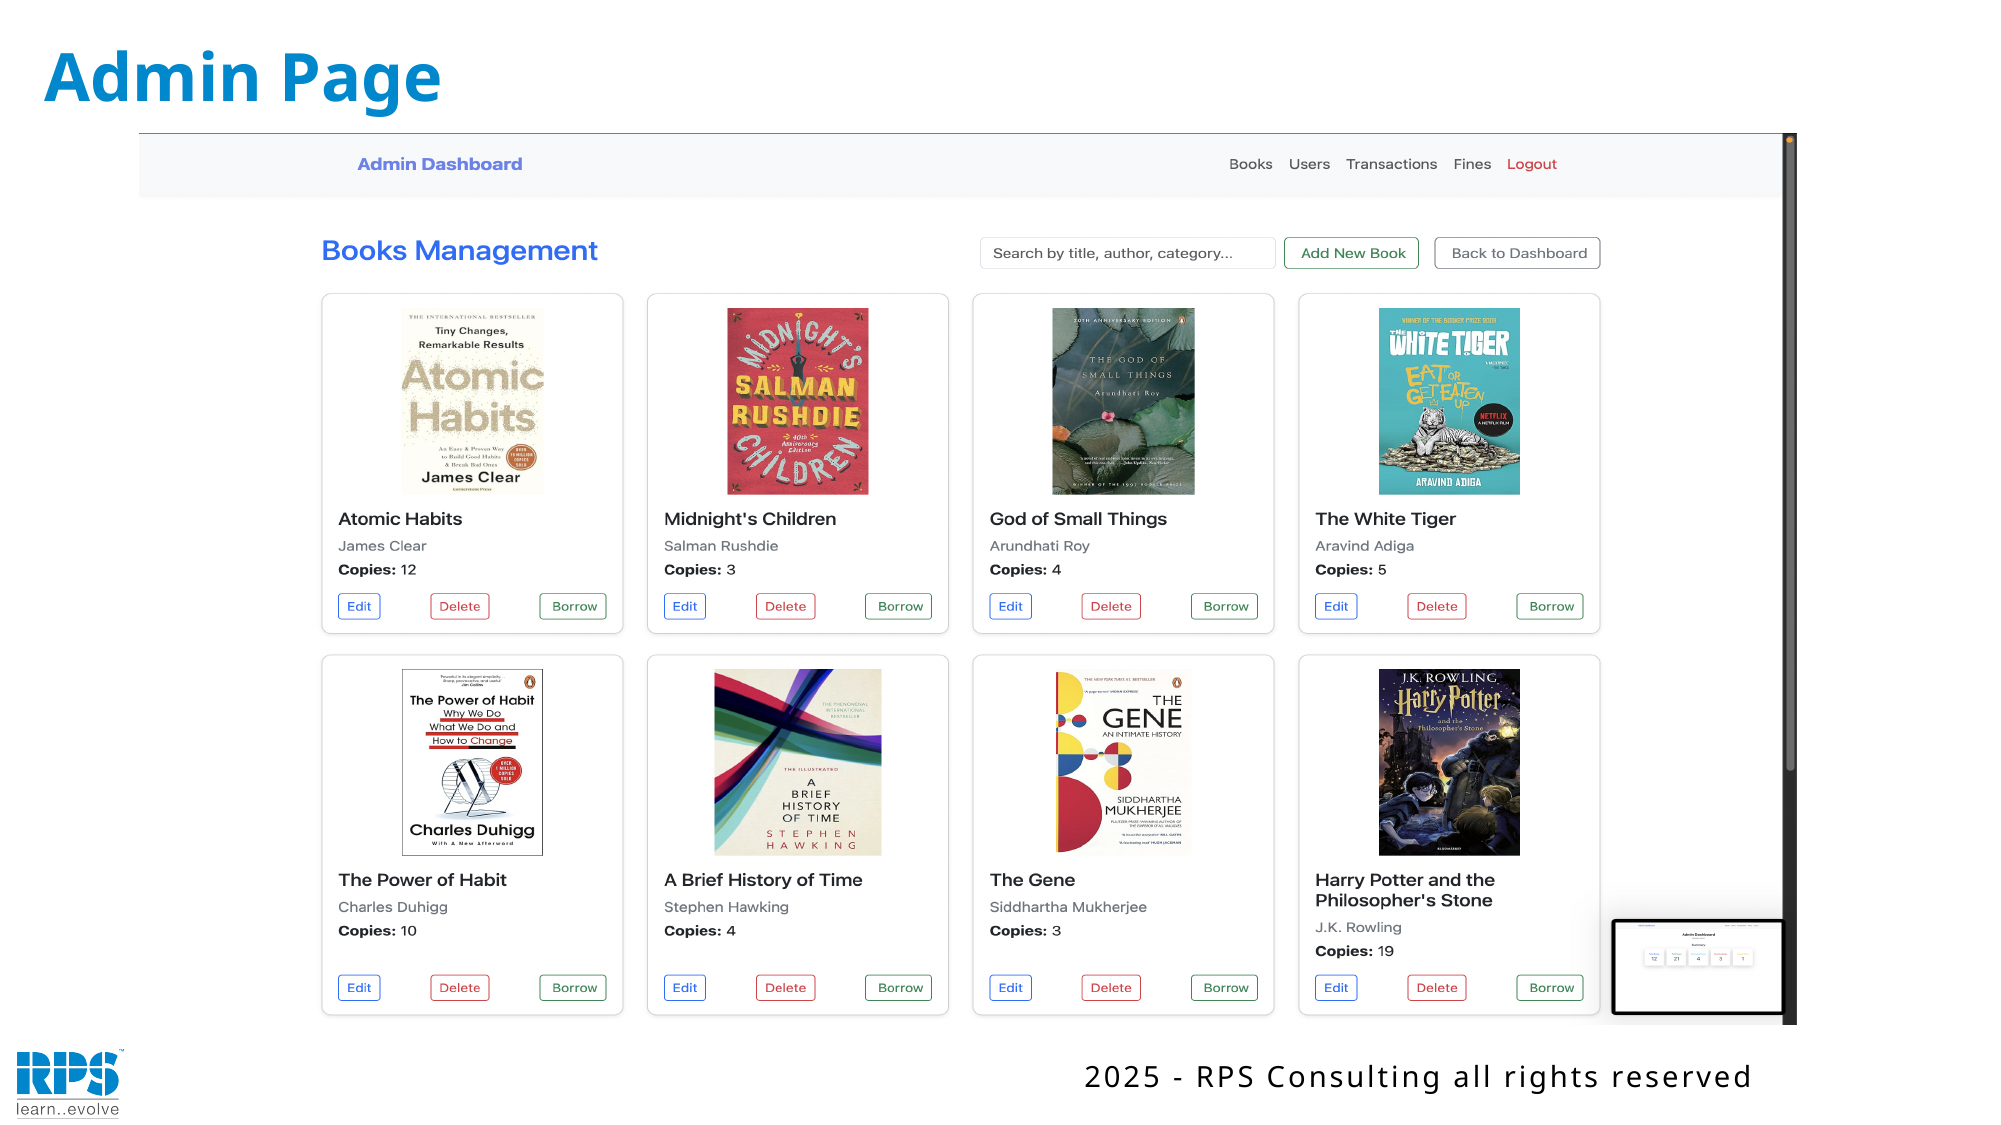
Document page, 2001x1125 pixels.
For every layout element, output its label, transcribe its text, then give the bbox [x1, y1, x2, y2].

slide_number [1412, 1042, 1863, 1103]
picture [139, 132, 1798, 1026]
text_box Admin Page [44, 34, 1703, 115]
text_box 2025 - RPS Consulting all rights reserved [725, 1052, 1412, 1094]
picture [17, 1048, 125, 1120]
